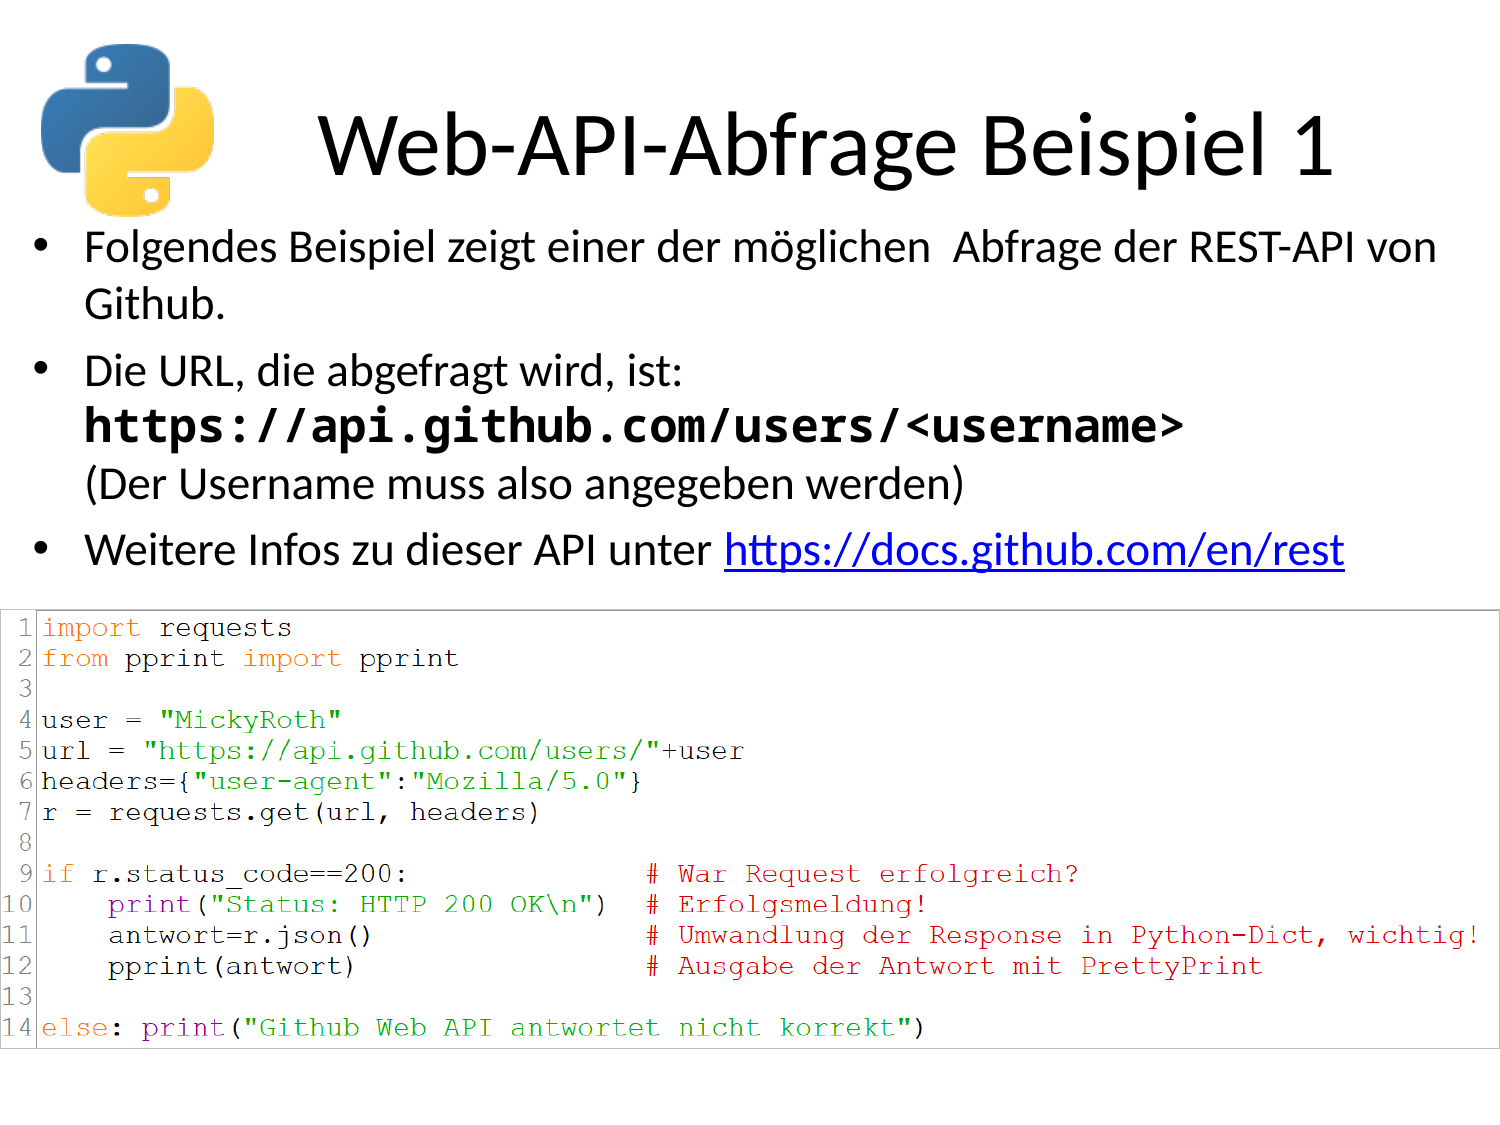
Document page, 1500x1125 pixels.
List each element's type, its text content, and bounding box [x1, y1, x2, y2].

list Folgendes Beispiel zeigt einer der möglichen Abfrage der REST-API von Github. Die URL, die abgefragt wird, ist: https://api.github.com/users/<username> (Der Username muss also angegeben werden) Weitere Infos zu dieser API unter https://docs.github.com/en/rest [17, 208, 1500, 609]
picture [0, 609, 1500, 1050]
picture [41, 44, 214, 208]
title Web-API-Abfrage Beispiel 1 [230, 45, 1425, 208]
